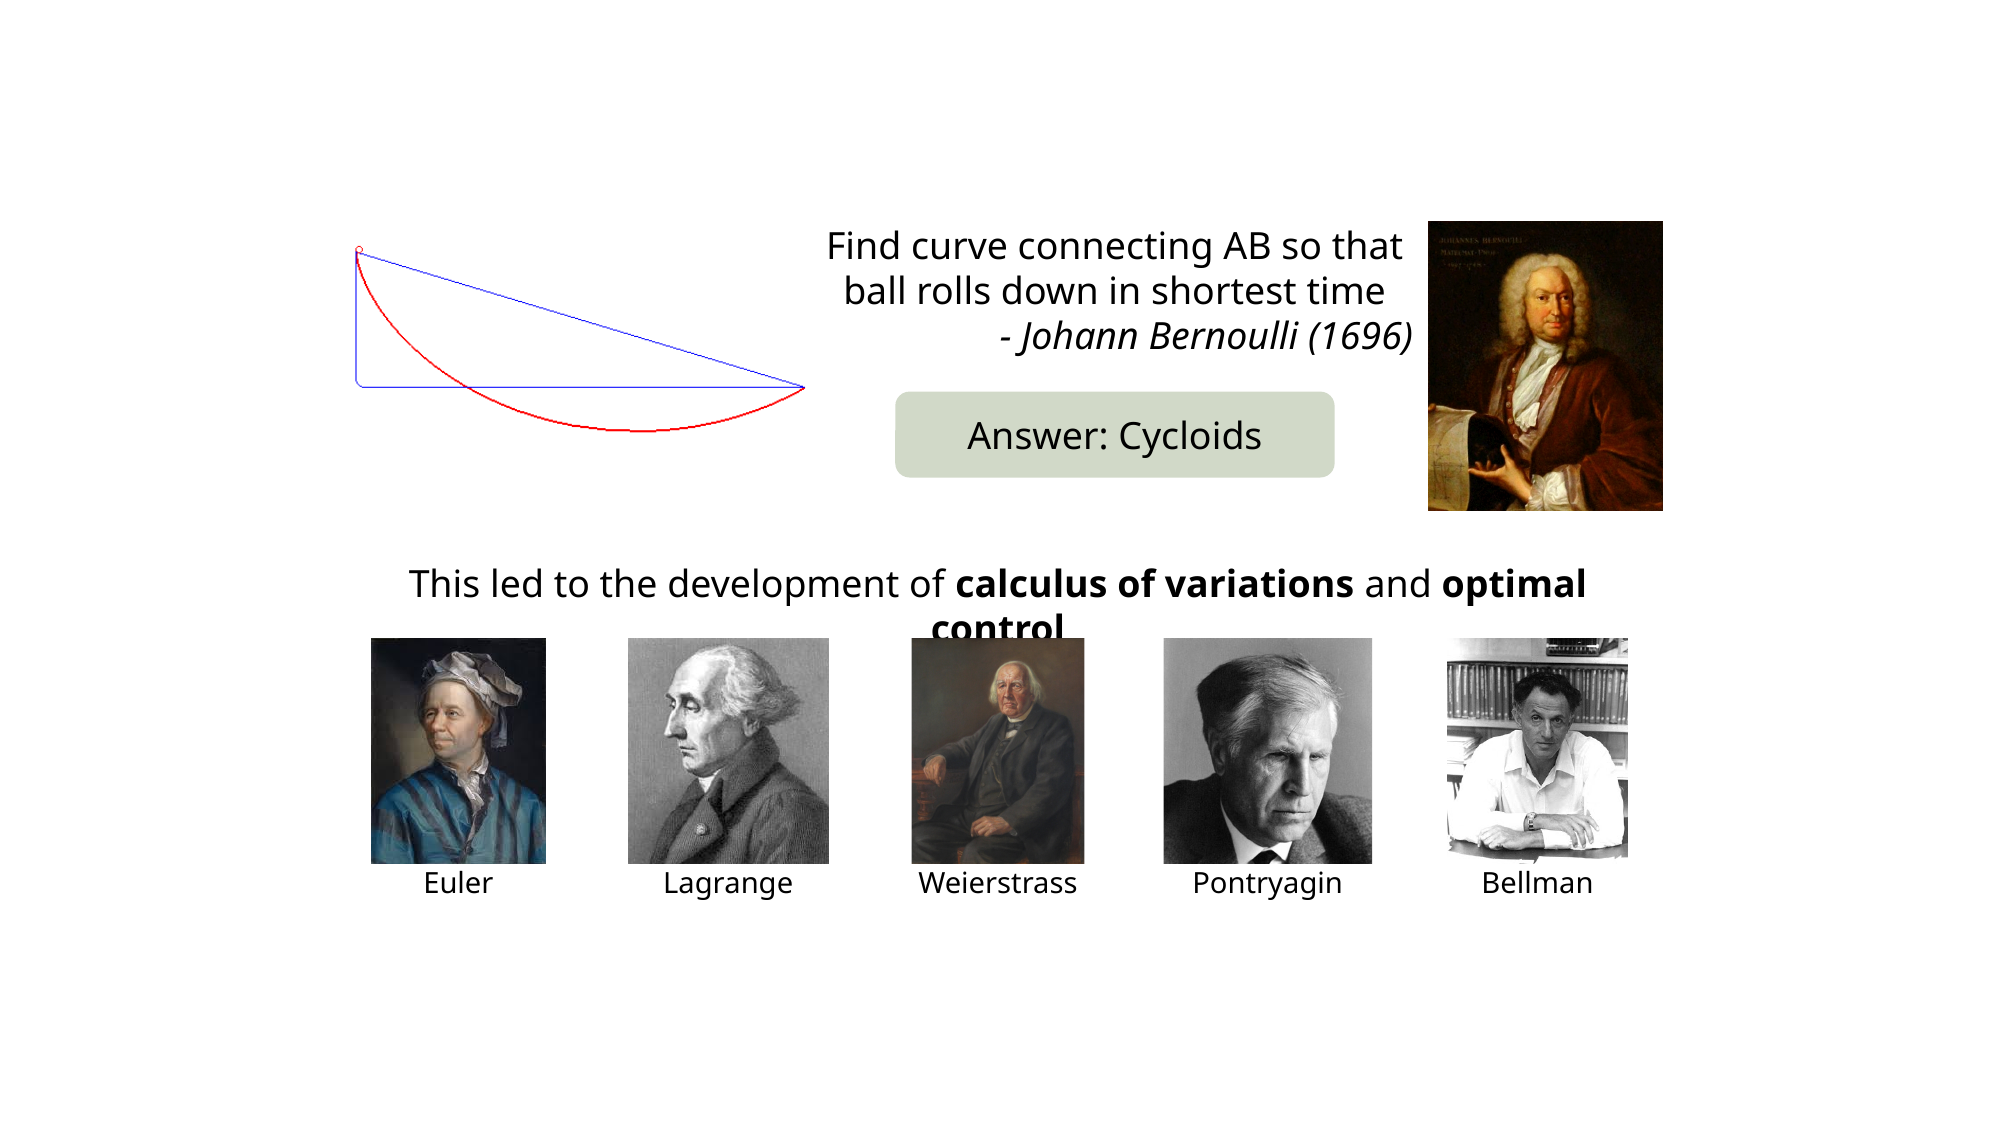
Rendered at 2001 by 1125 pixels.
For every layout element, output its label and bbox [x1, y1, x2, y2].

text_box [327, 214, 1669, 908]
